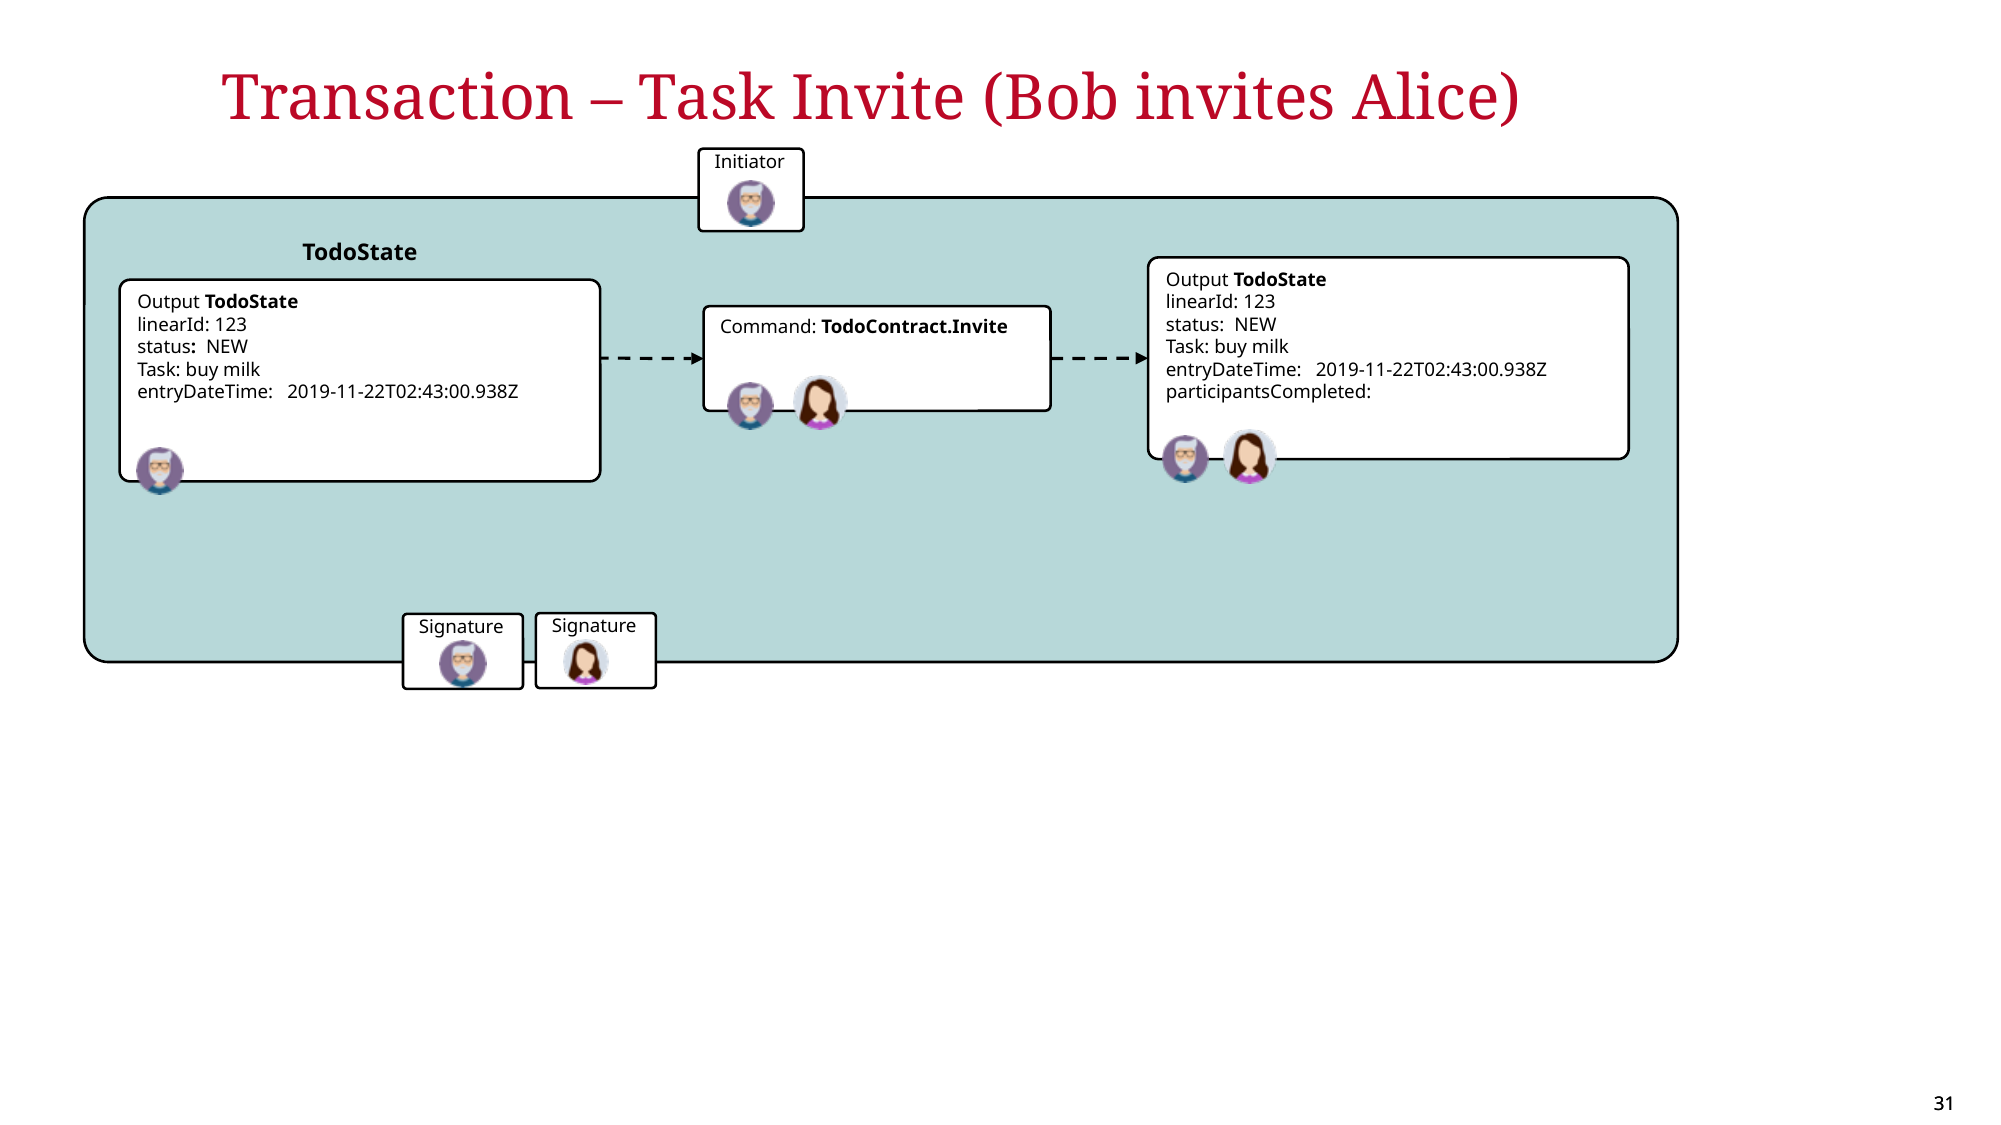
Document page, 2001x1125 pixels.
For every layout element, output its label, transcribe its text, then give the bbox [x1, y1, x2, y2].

picture [136, 447, 184, 495]
text_box Output TodoState linearId: 123 status: NEW Task: buy milk entryDateTime: 2019-11-22T02:43:00.938Z [117, 277, 603, 484]
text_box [698, 148, 804, 232]
picture [1222, 429, 1278, 484]
picture [439, 640, 487, 688]
text_box Command: TodoContract.Invite [701, 304, 1053, 413]
title Transaction – Task Invite (Bob invites Alice) [220, 53, 2000, 190]
picture [726, 382, 775, 430]
text_box Output TodoState linearId: 123 status: NEW Task: buy milk entryDateTime: 2019-11-22T02:43:00.938Z participantsCompleted: [1145, 255, 1631, 462]
picture [1161, 435, 1210, 483]
text_box Signature [400, 611, 526, 692]
text_box TodoState [287, 230, 433, 273]
picture [793, 375, 848, 431]
picture [563, 639, 609, 685]
text_box [82, 195, 1680, 665]
text_box Signature [533, 611, 659, 691]
